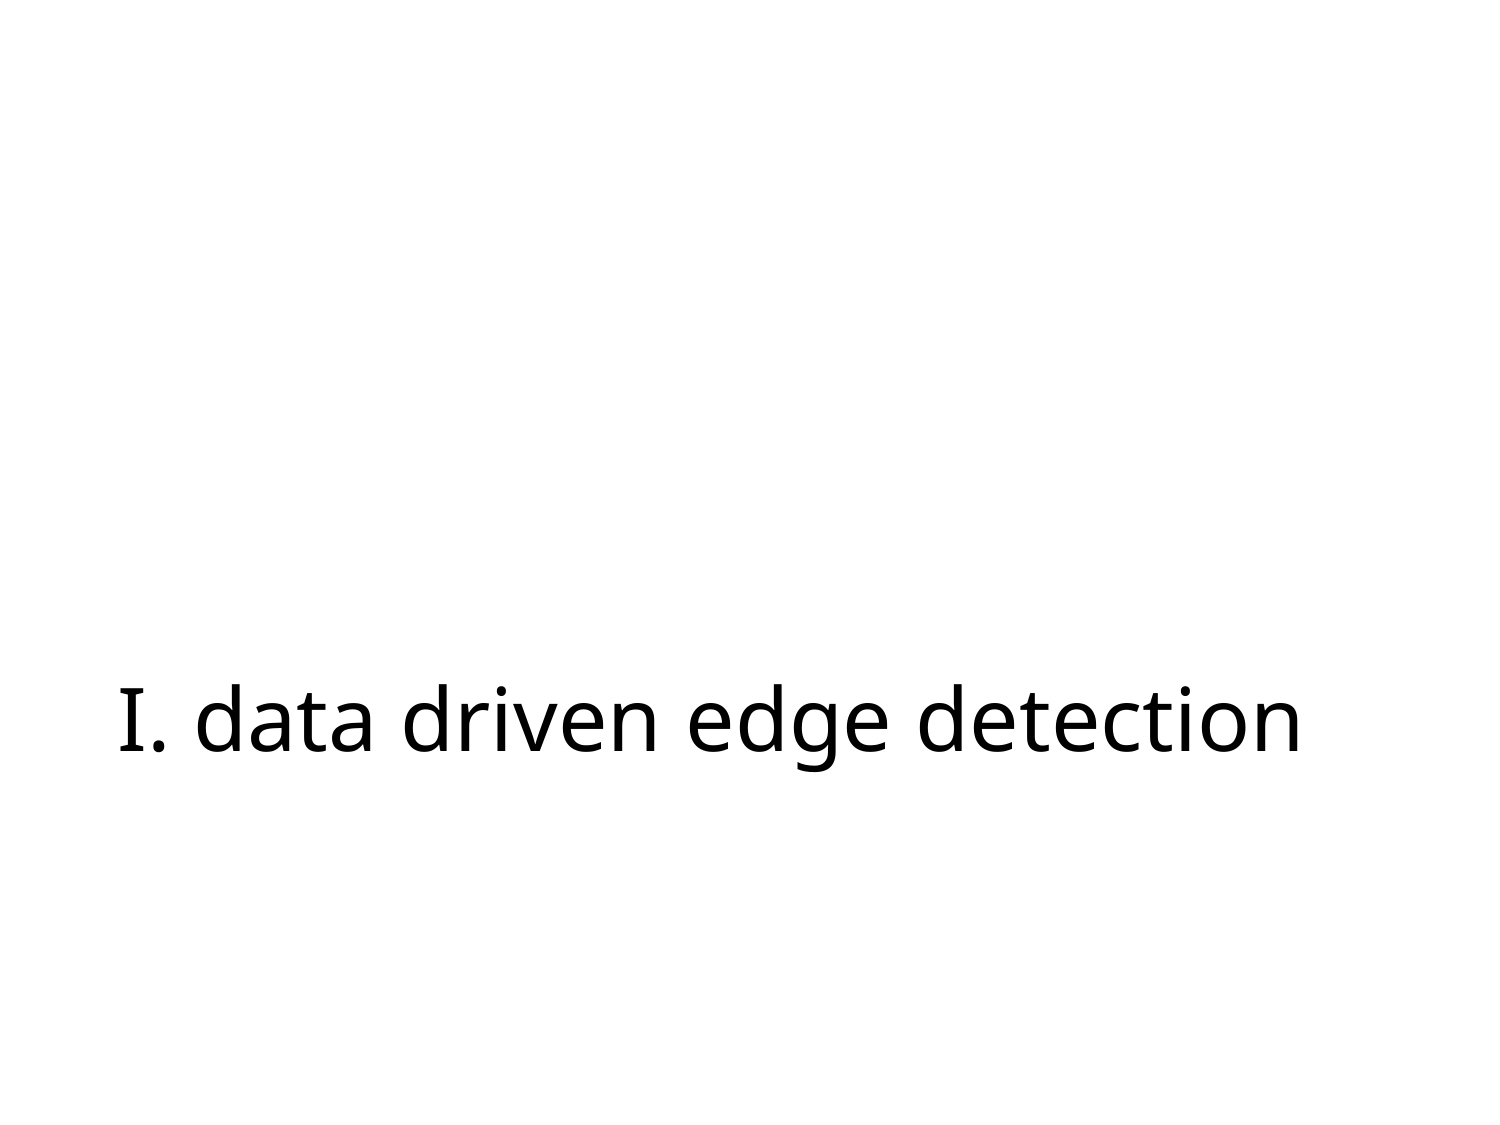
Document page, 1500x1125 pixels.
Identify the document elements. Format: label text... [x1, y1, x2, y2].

title I. data driven edge detection [102, 648, 1397, 779]
